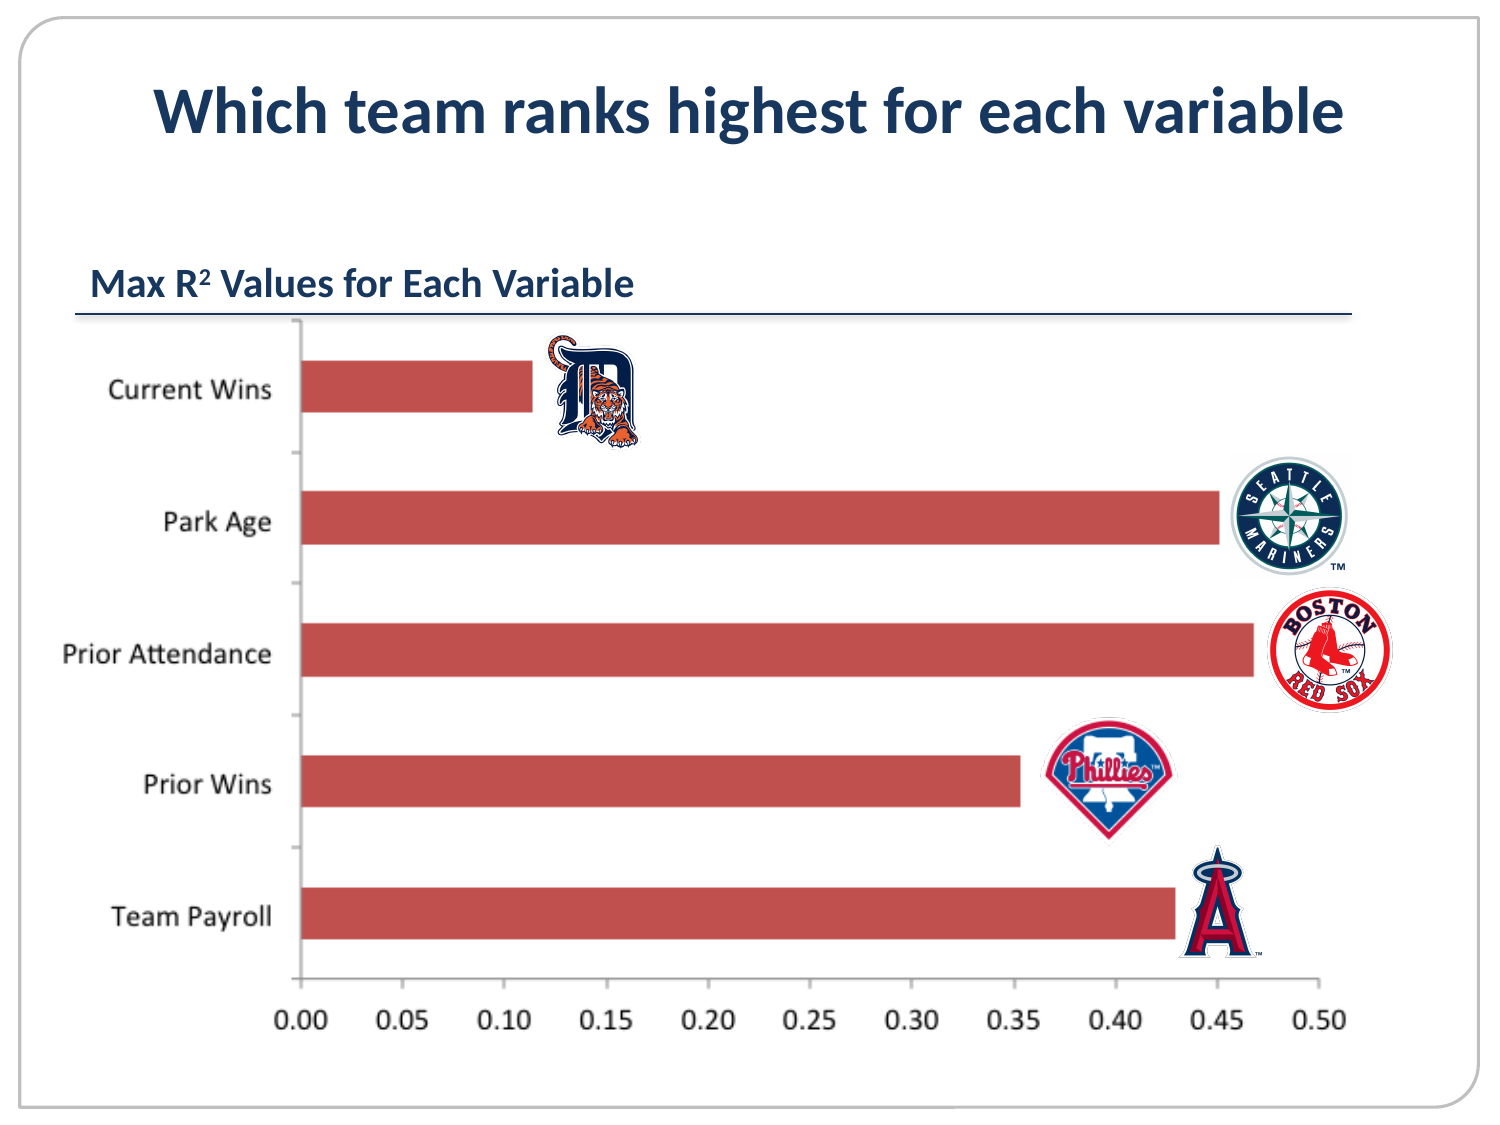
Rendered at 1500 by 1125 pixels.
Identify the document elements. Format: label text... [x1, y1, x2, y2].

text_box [48, 296, 1393, 1049]
text_box Max R2 Values for Each Variable [75, 248, 1353, 295]
title Which team ranks highest for each variable [75, 45, 1425, 170]
